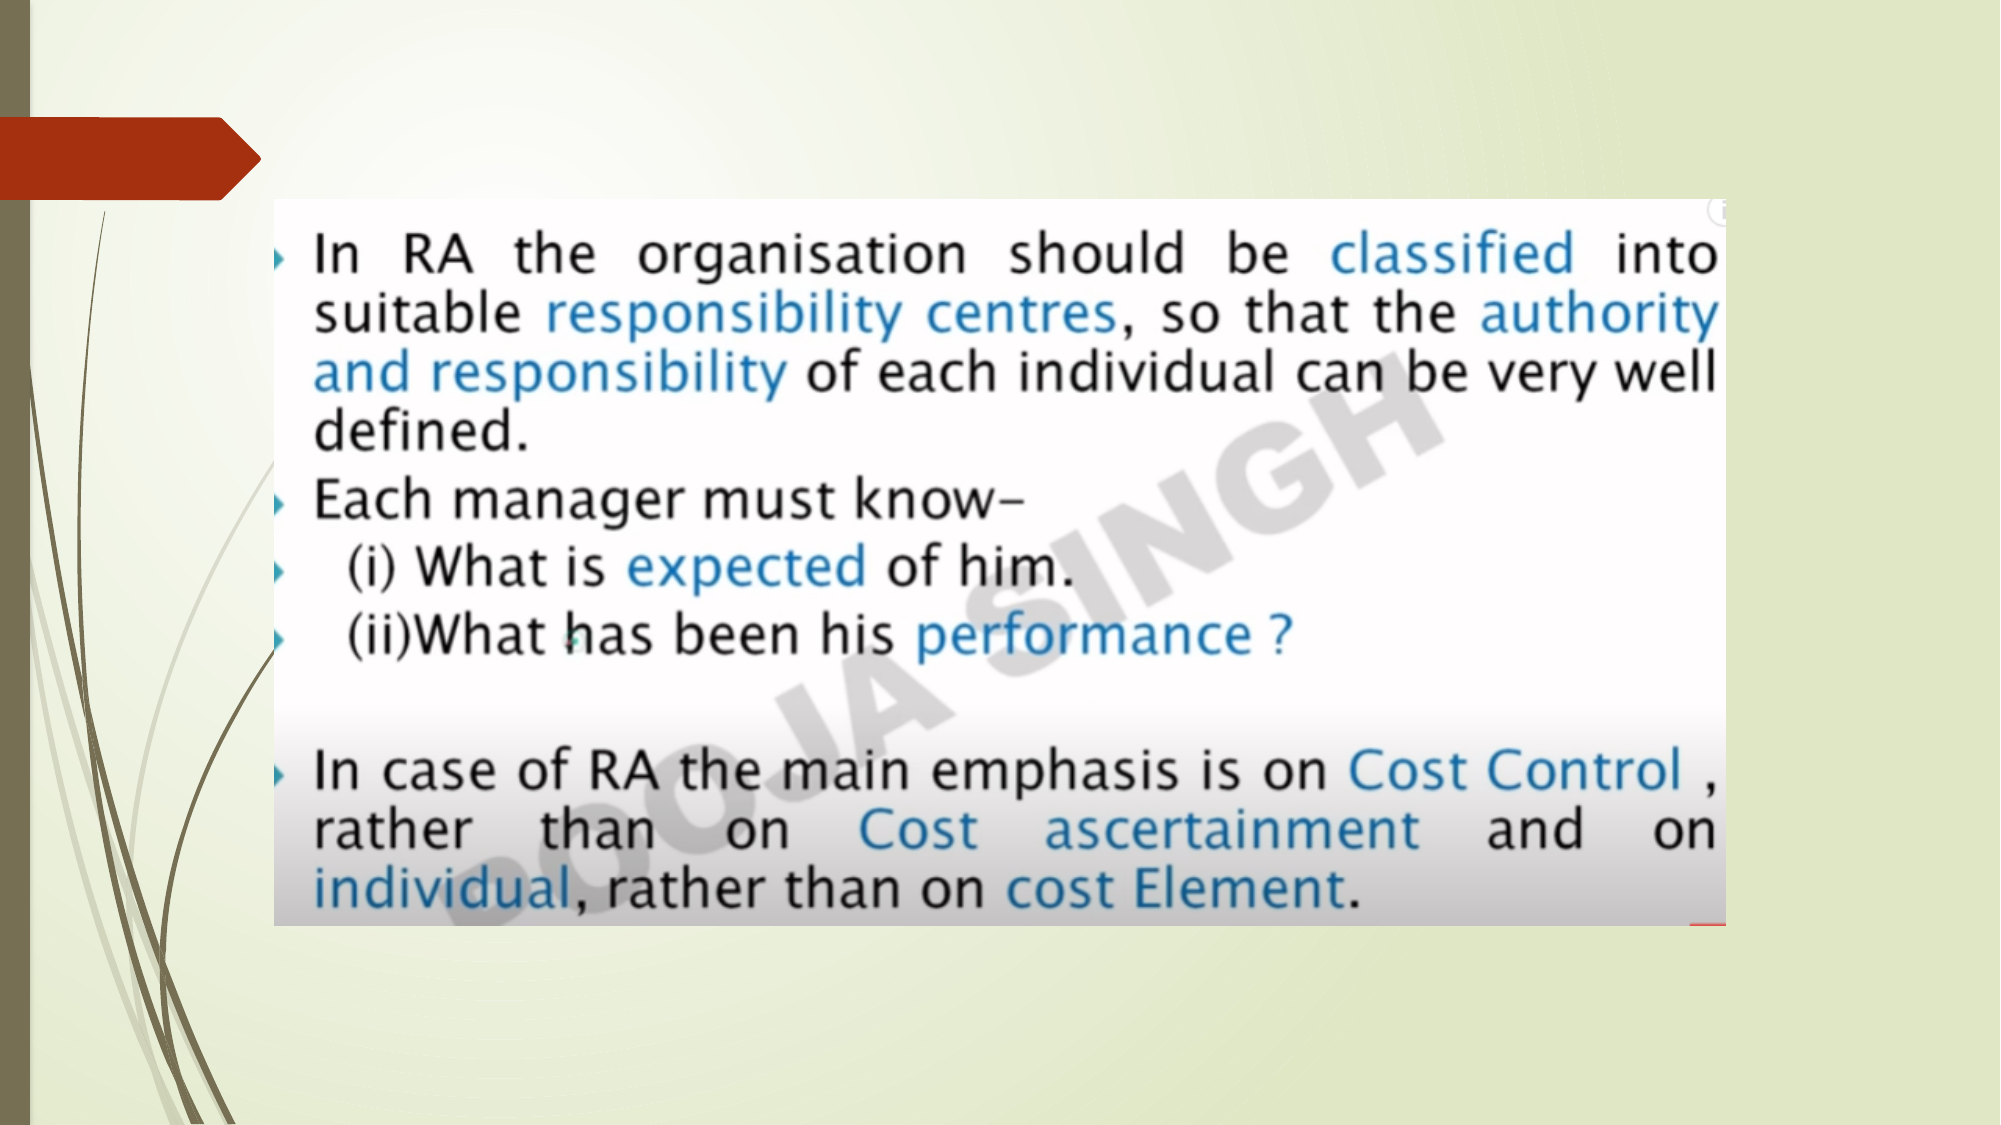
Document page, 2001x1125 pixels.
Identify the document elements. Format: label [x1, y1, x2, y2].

picture [274, 198, 1726, 927]
